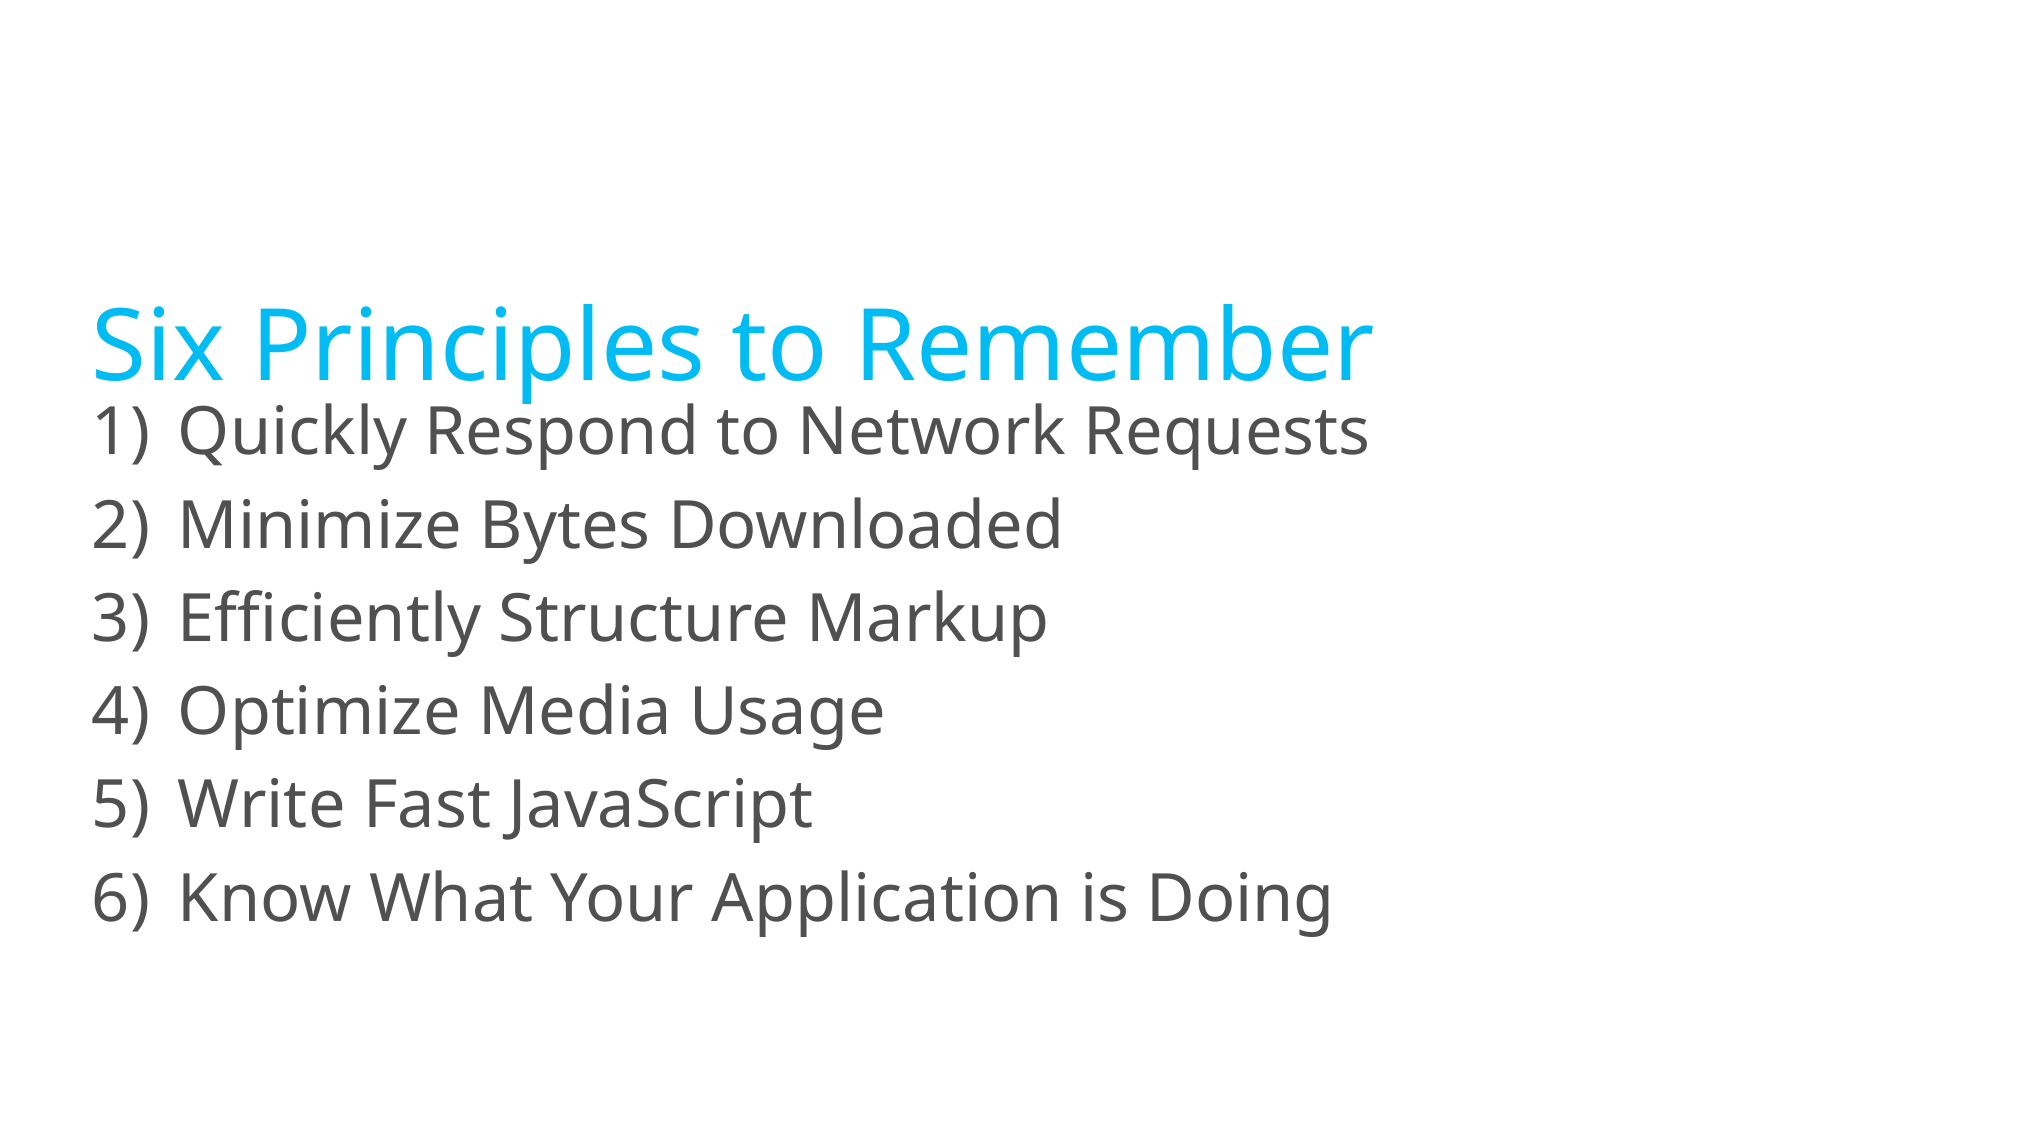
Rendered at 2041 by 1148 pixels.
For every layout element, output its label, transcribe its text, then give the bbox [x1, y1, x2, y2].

title Six Principles to Remember [91, 280, 1929, 374]
list Quickly Respond to Network Requests Minimize Bytes Downloaded Efficiently Structure Markup Optimize Media Usage Write Fast JavaScript Know What Your Application is Doing [91, 388, 1958, 883]
